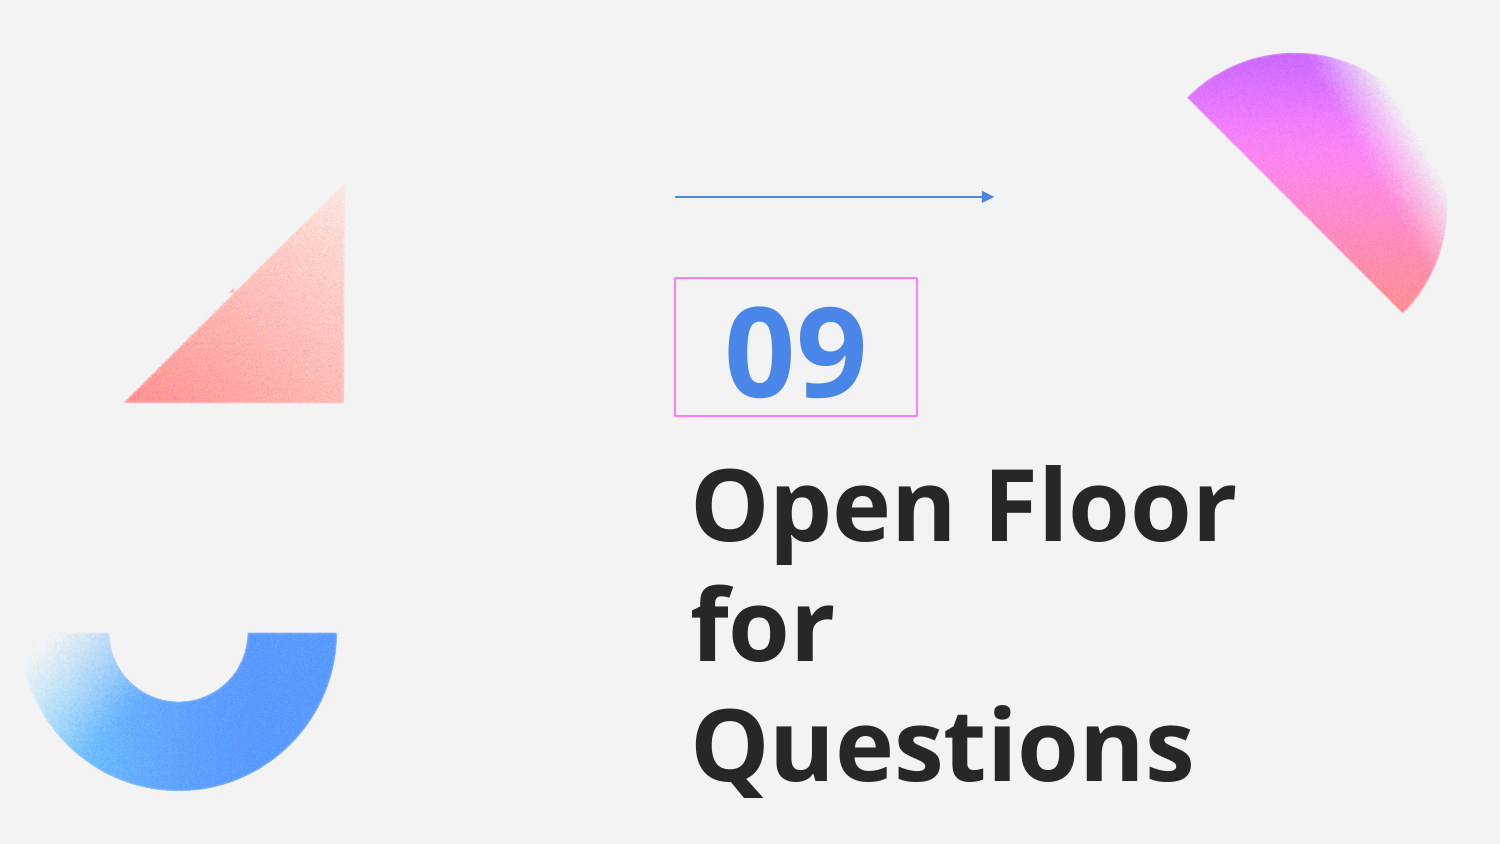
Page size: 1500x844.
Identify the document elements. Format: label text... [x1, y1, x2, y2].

title Open Floor for Questions [675, 426, 1357, 694]
picture [1169, 8, 1493, 332]
picture [84, 143, 504, 562]
picture [0, 585, 352, 828]
title 09 [674, 277, 918, 417]
